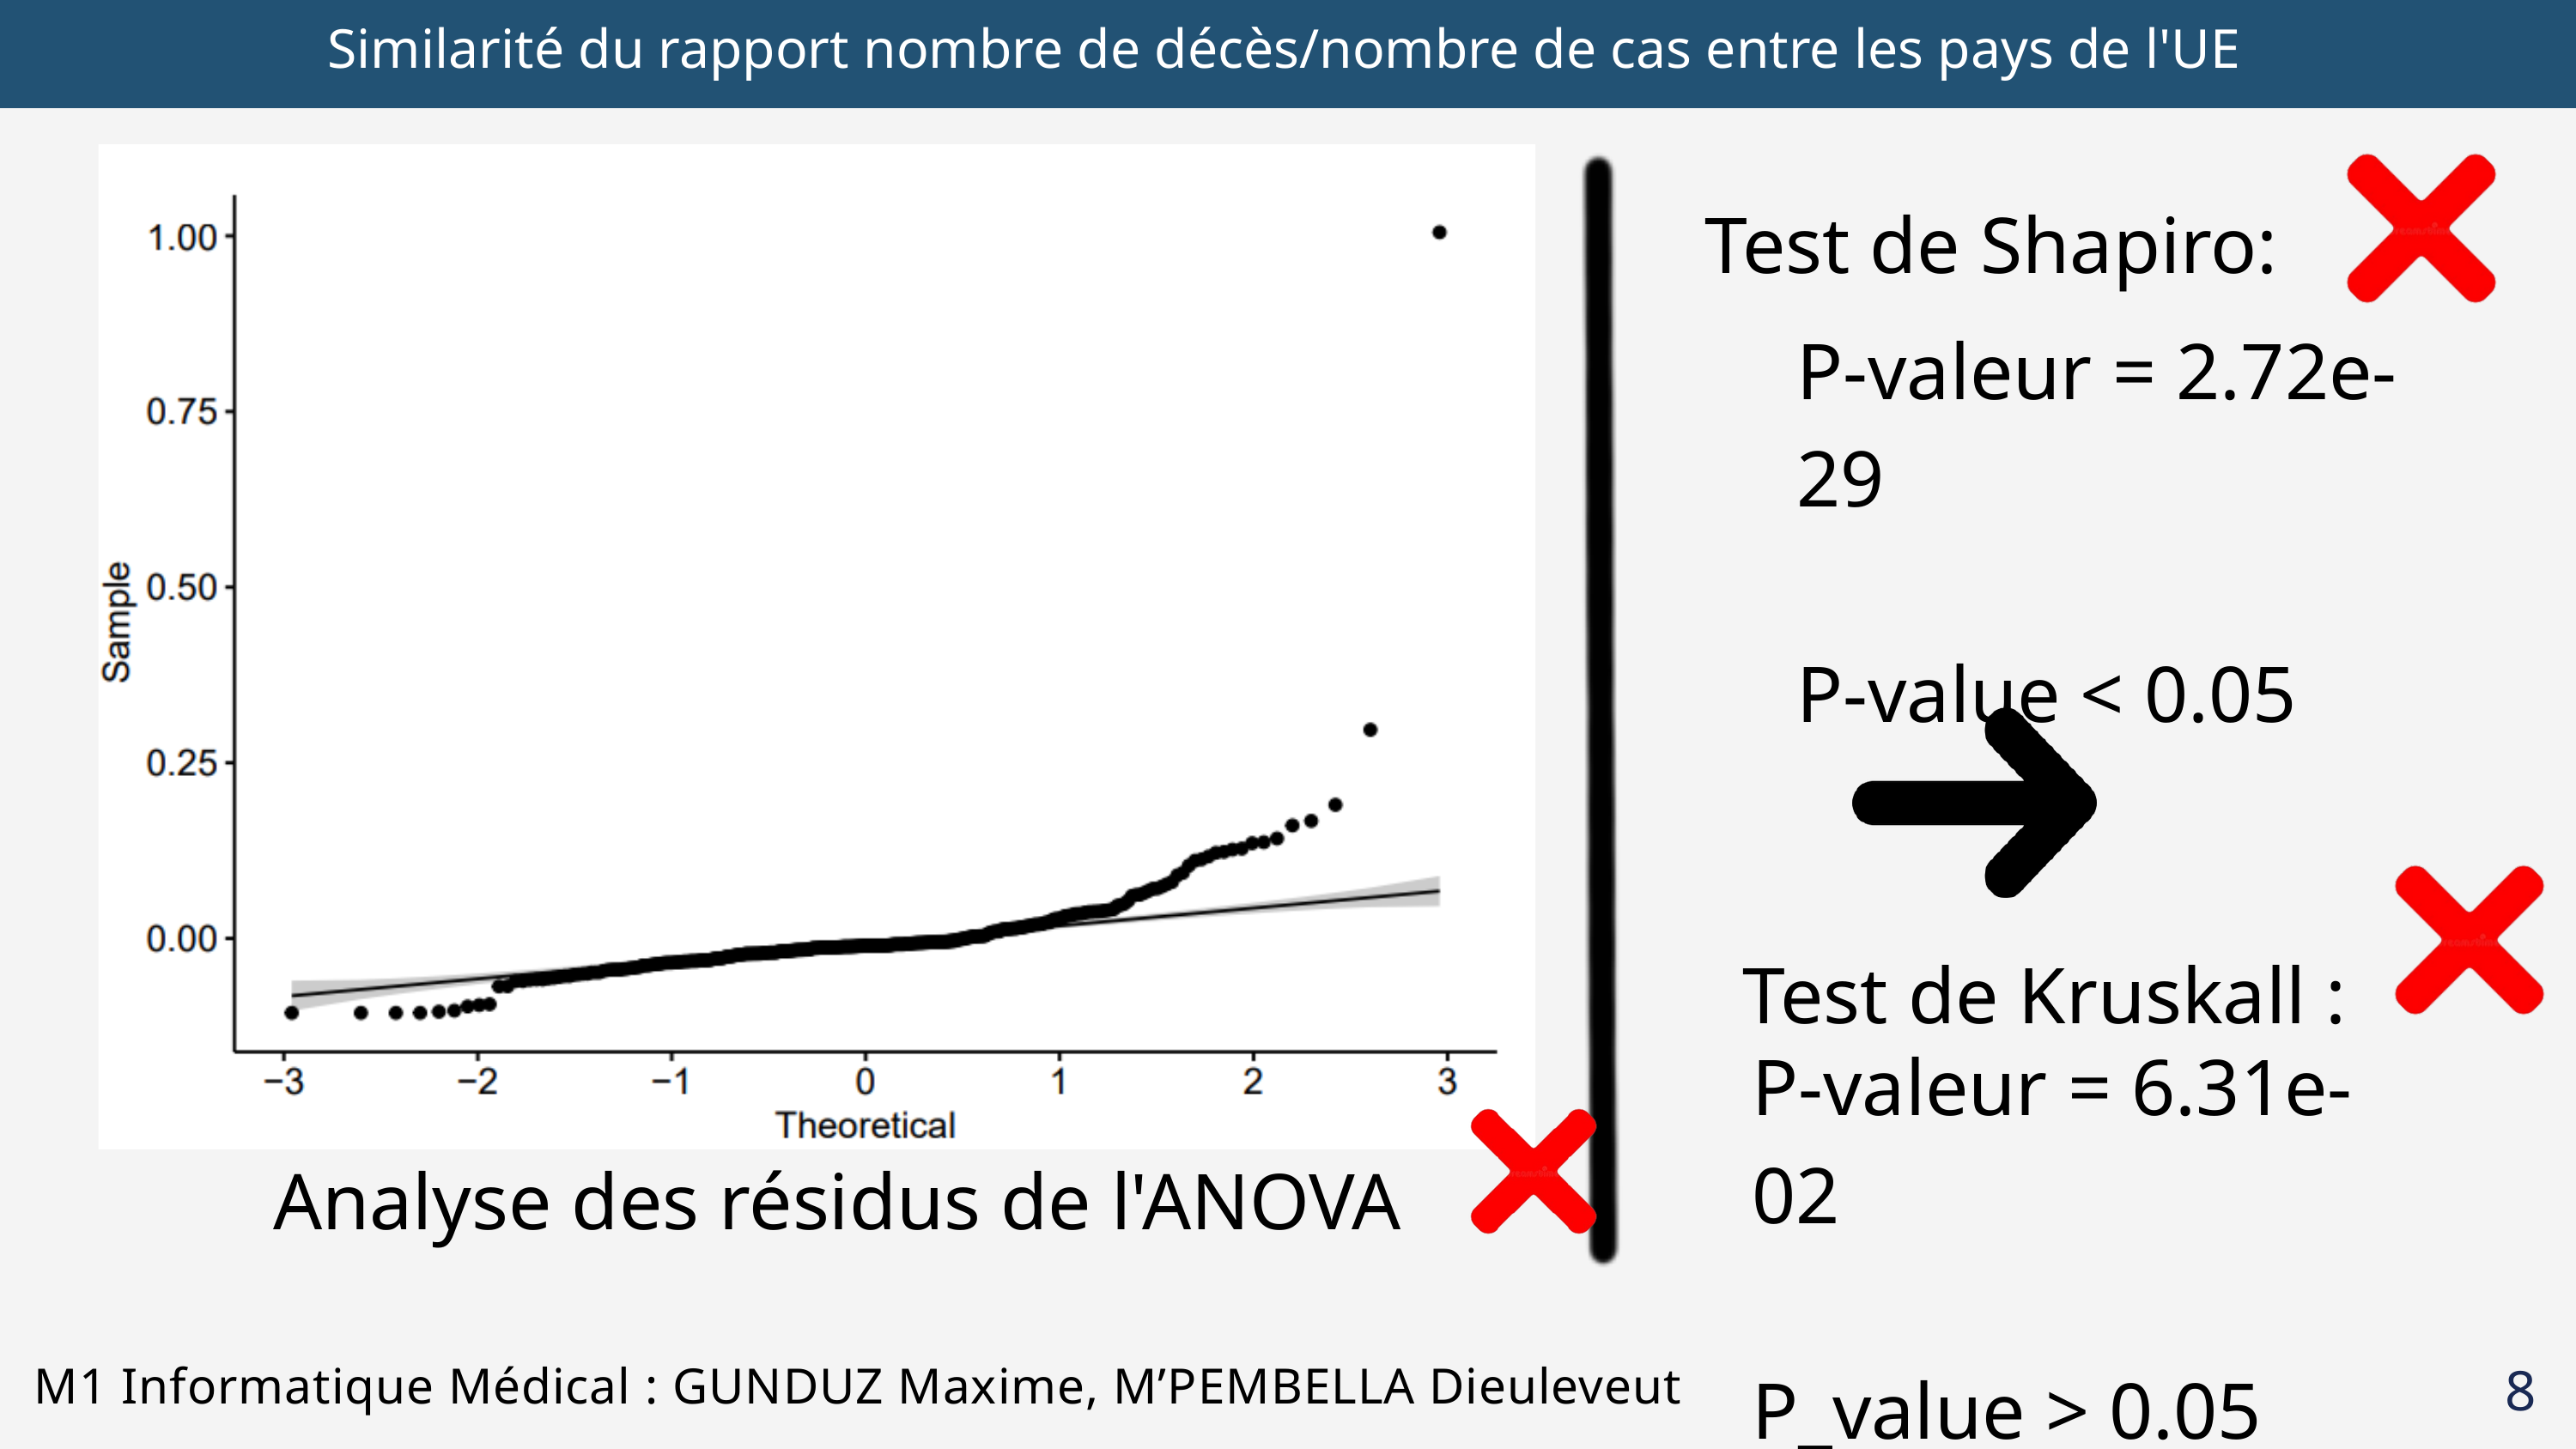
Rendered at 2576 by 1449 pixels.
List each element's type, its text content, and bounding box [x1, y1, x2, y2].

text_box [98, 144, 1215, 1149]
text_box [0, 0, 2576, 109]
text_box P-valeur = 6.31e-02 P_value > 0.05 [1752, 1023, 2439, 1449]
text_box P-valeur = 2.72e-29 P-value < 0.05 [1796, 306, 2483, 738]
text_box M1 Informatique Médical : GUNDUZ Maxime, M’PEMBELLA Dieuleveut [33, 1345, 1688, 1414]
text_box [2337, 144, 2506, 312]
text_box [1215, 118, 1992, 1362]
text_box [1462, 1100, 1604, 1241]
text_box [2385, 856, 2554, 1024]
text_box [1796, 738, 2152, 931]
text_box Test de Shapiro: [1685, 180, 2298, 288]
text_box Analyse des résidus de l'ANOVA [232, 1137, 1215, 1246]
text_box Test de Kruskall : [1717, 931, 2385, 1040]
text_box 8 [2505, 1345, 2554, 1422]
